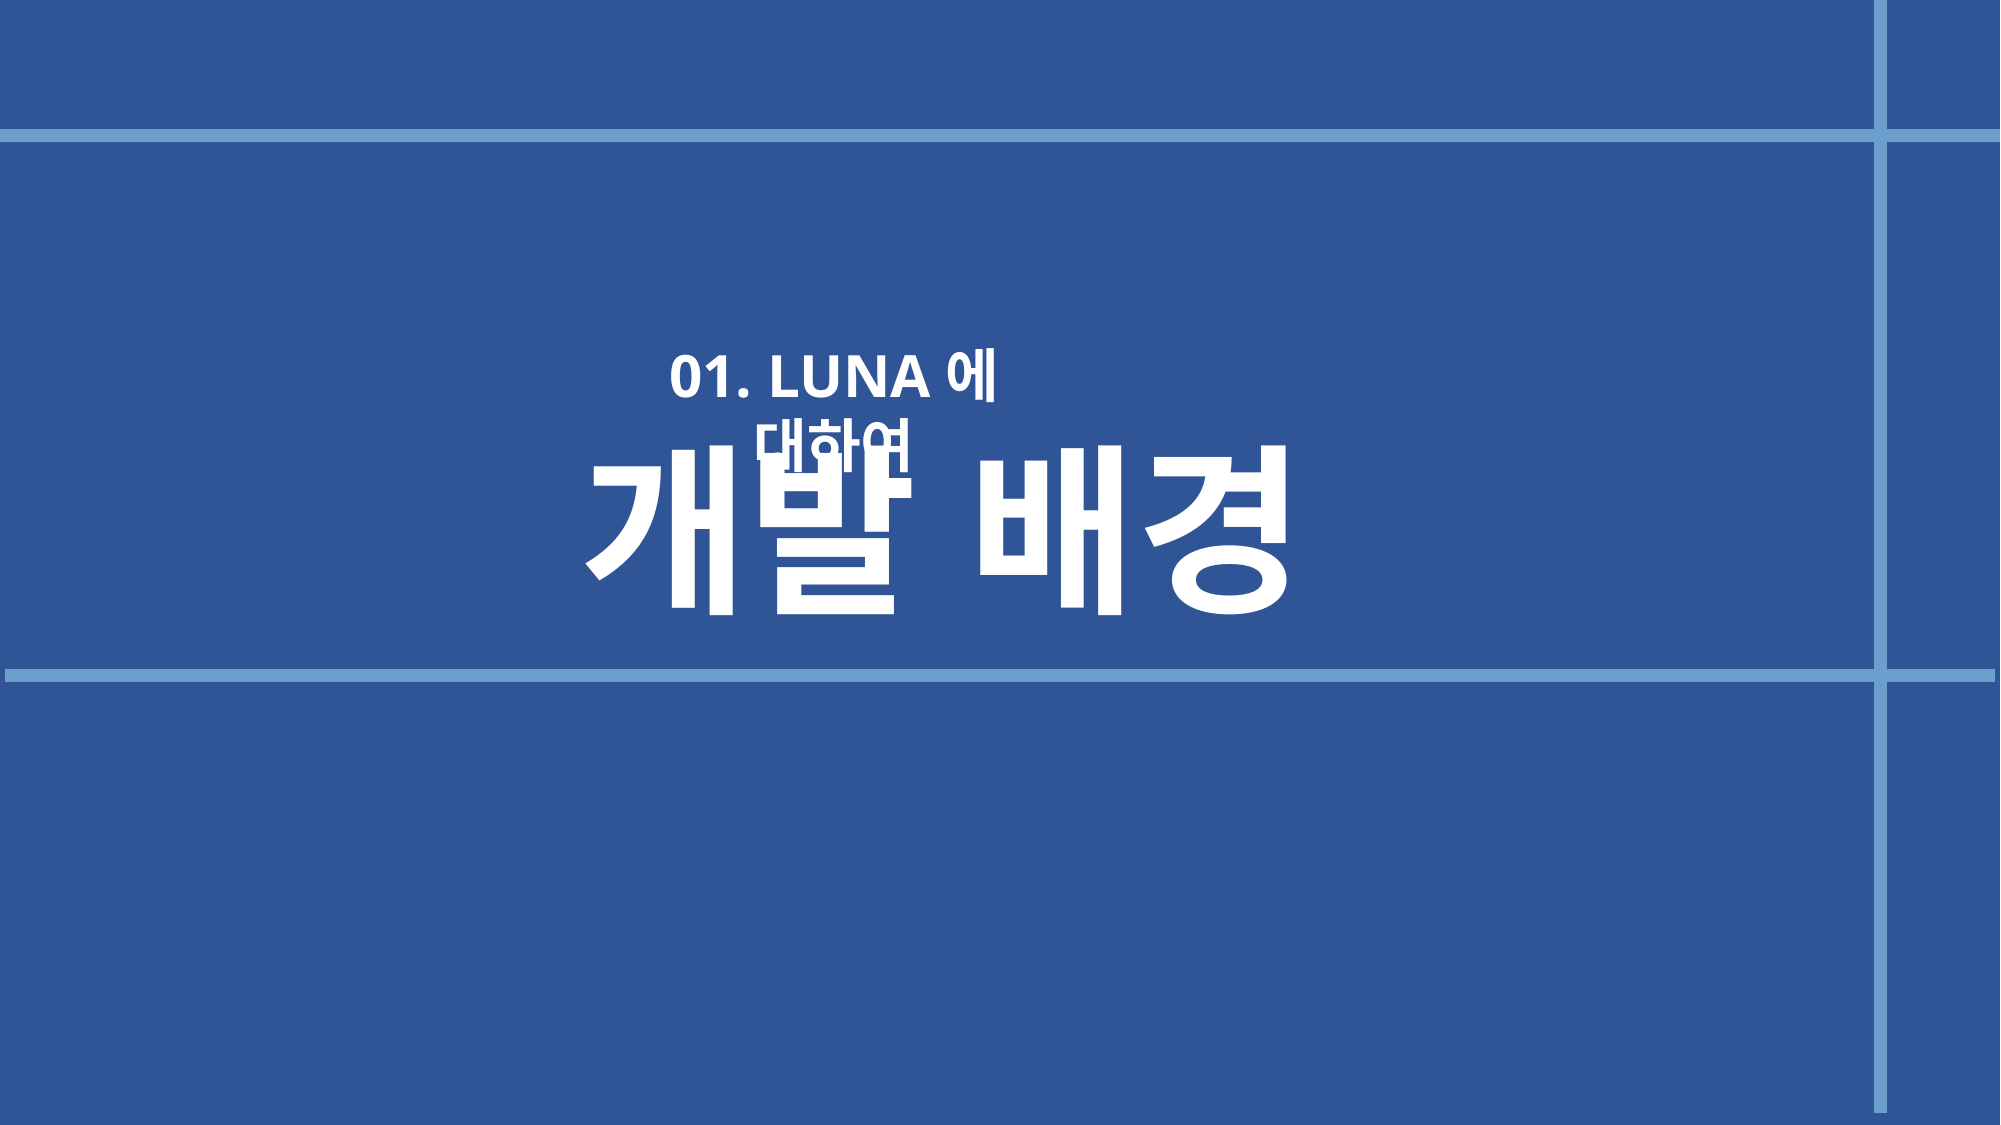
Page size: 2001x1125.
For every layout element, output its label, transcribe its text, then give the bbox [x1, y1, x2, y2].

text_box 개발 배경 [190, 408, 1696, 644]
text_box 01. LUNA에 대하여 [607, 331, 1061, 486]
